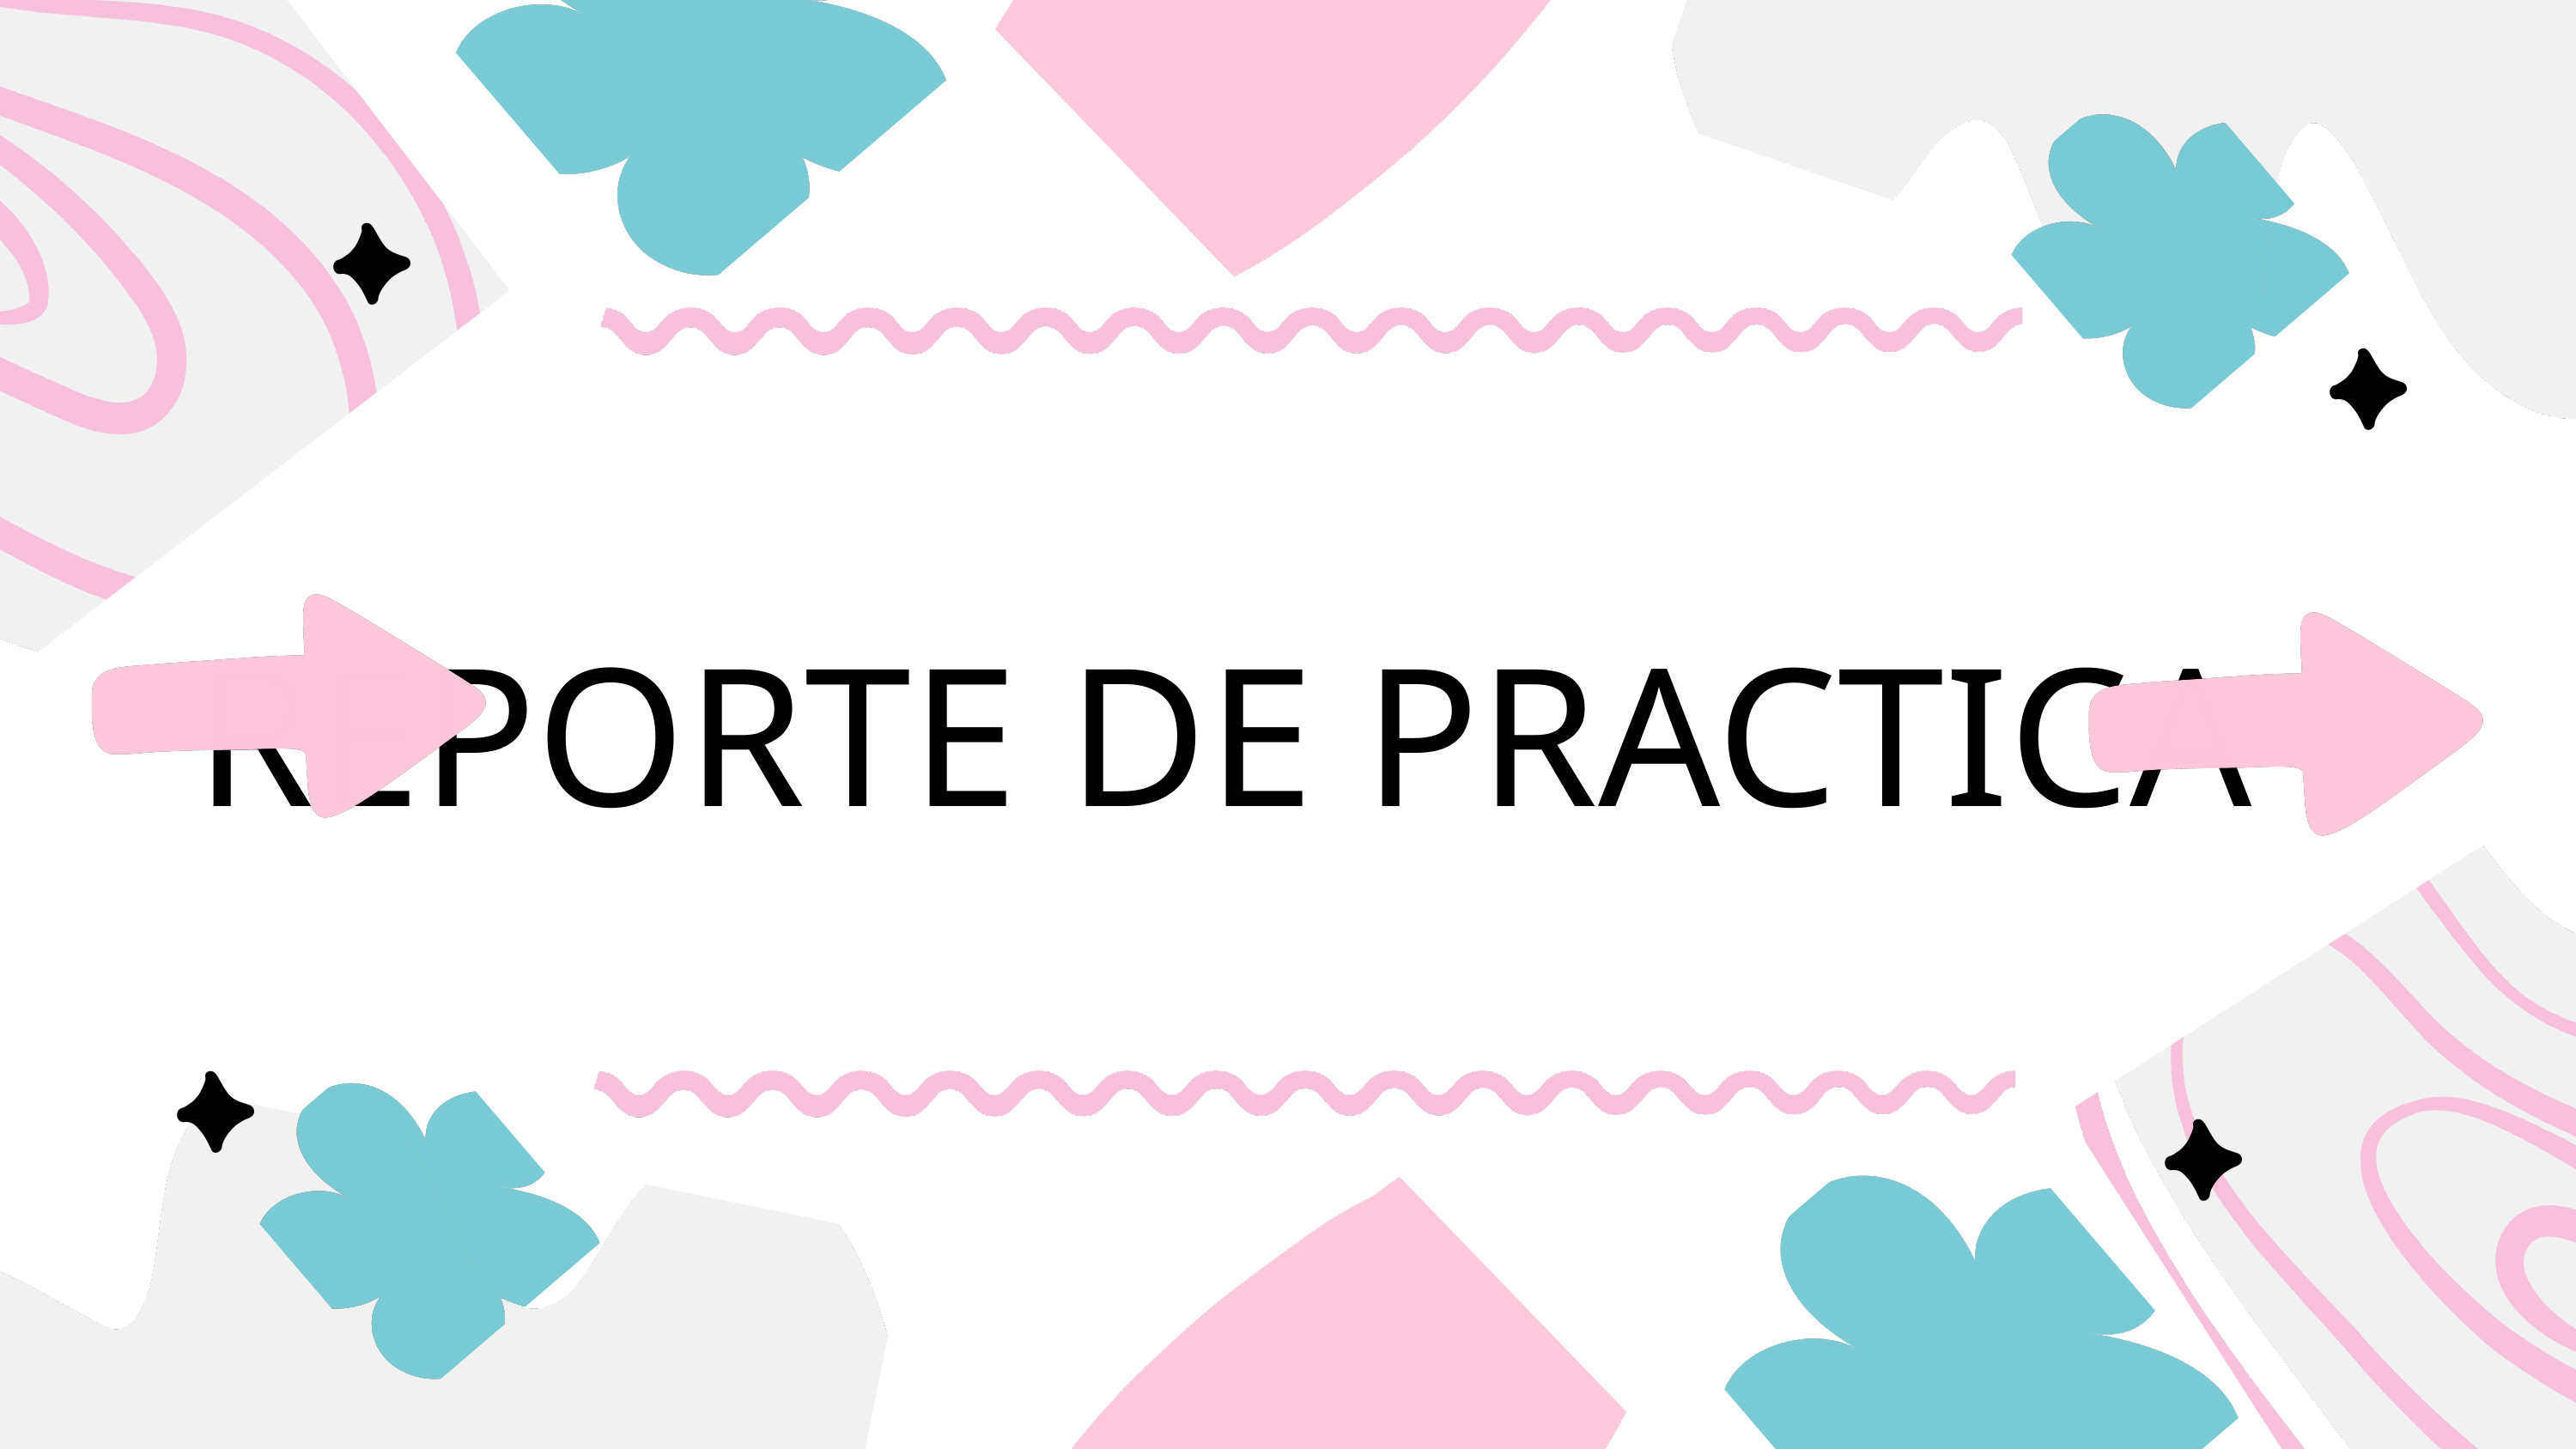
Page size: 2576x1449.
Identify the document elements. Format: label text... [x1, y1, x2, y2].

text_box [1666, 1119, 2244, 1449]
text_box [957, 1119, 1662, 1449]
text_box [91, 594, 488, 819]
text_box [0, 1052, 908, 1449]
text_box [2327, 347, 2409, 433]
text_box [2066, 785, 2576, 1449]
text_box [0, 0, 510, 682]
text_box [331, 221, 412, 307]
text_box [2088, 612, 2485, 837]
text_box REPORTE DE PRACTICA [167, 464, 2382, 846]
text_box [1973, 48, 2353, 433]
text_box [967, 0, 1631, 306]
text_box [410, 0, 951, 306]
text_box [2162, 1118, 2244, 1203]
text_box [1647, 0, 2576, 433]
text_box [221, 1016, 604, 1404]
text_box [174, 1070, 256, 1155]
text_box [593, 1070, 2016, 1119]
text_box [600, 306, 2023, 355]
